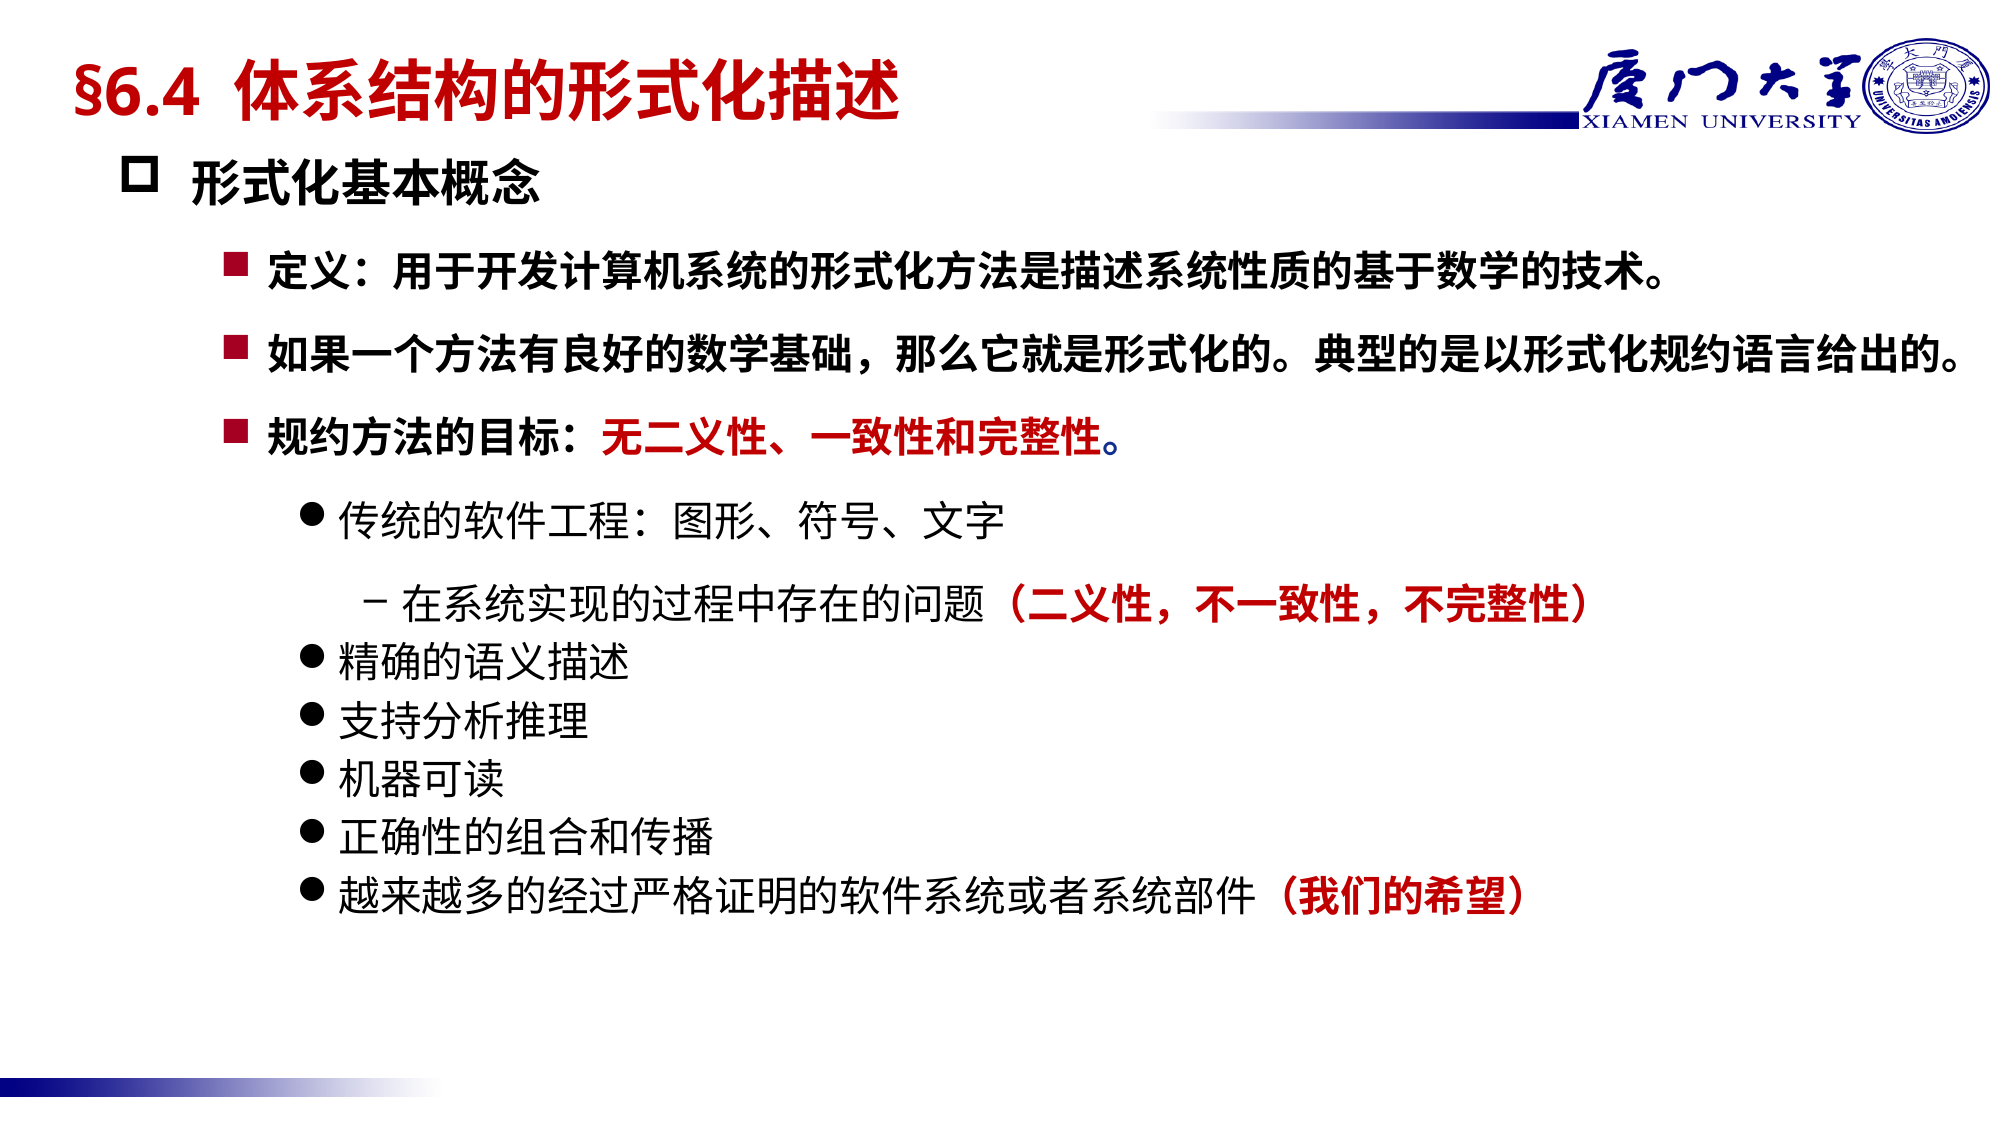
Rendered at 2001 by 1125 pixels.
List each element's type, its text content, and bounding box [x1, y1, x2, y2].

picture [1862, 38, 1990, 42]
picture [0, 1078, 676, 1097]
title §6.4 体系结构的形式化描述 [1, 42, 2000, 156]
list 形式化基本概念 定义：用于开发计算机系统的形式化方法是描述系统性质的基于数学的技术。 如果一个方法有良好的数学基础，那么它就是形式化的。典型的是以形式化规约语言给出的。 规约方法的目标：无二义性、一致性和完整性。 传统的软件工程：图形、符号、文字 在系统实现的过程中存在的问题（二义性，不一致性，不完整性） 精确的语义描述 支持分析推理 机器可读 正确性的组合和传播 越来越多的经过严格证明的软件系统或者系统部件（我们的希望） [102, 113, 1957, 1059]
